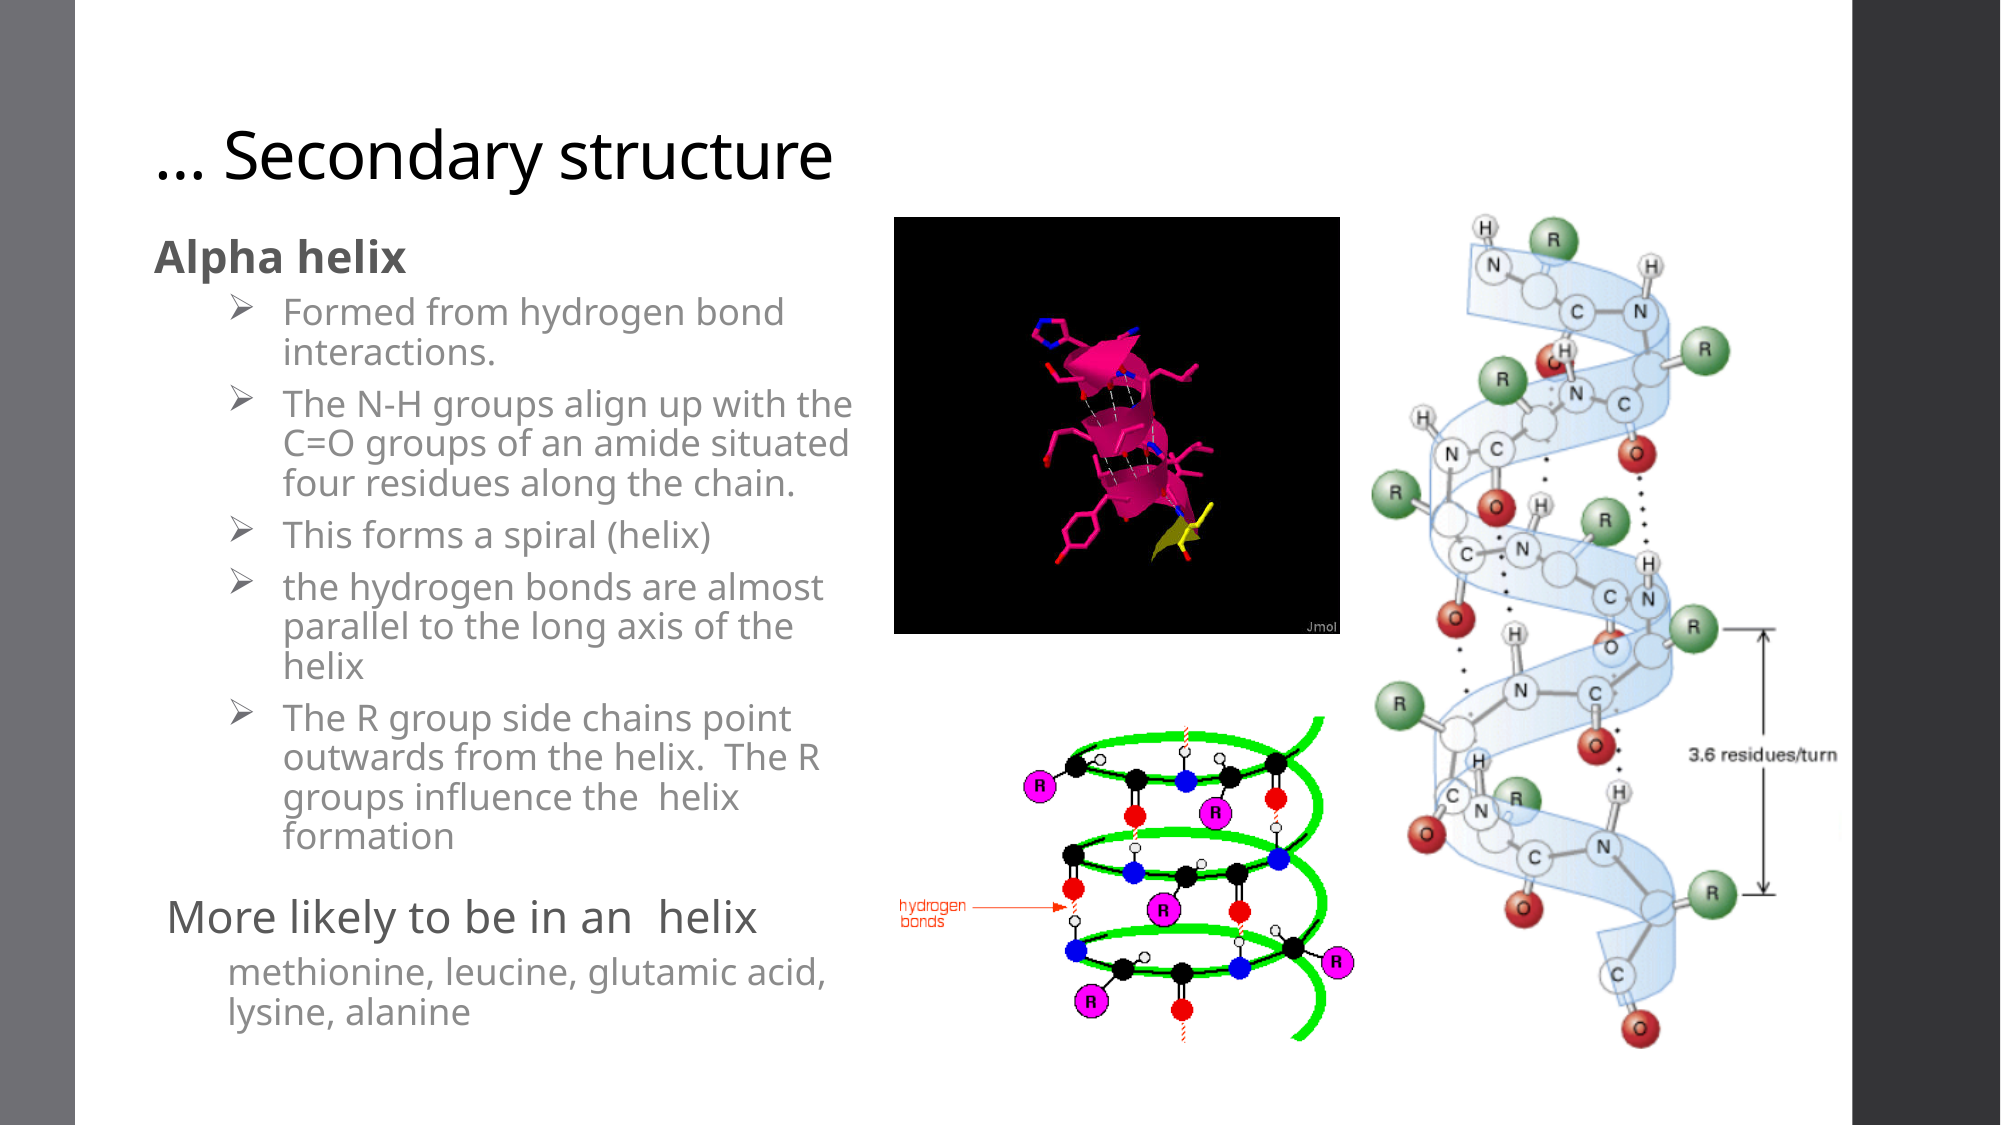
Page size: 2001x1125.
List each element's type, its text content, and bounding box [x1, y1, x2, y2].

picture [900, 200, 1842, 1067]
title … Secondary structure [139, 84, 1433, 201]
picture [894, 216, 1340, 634]
